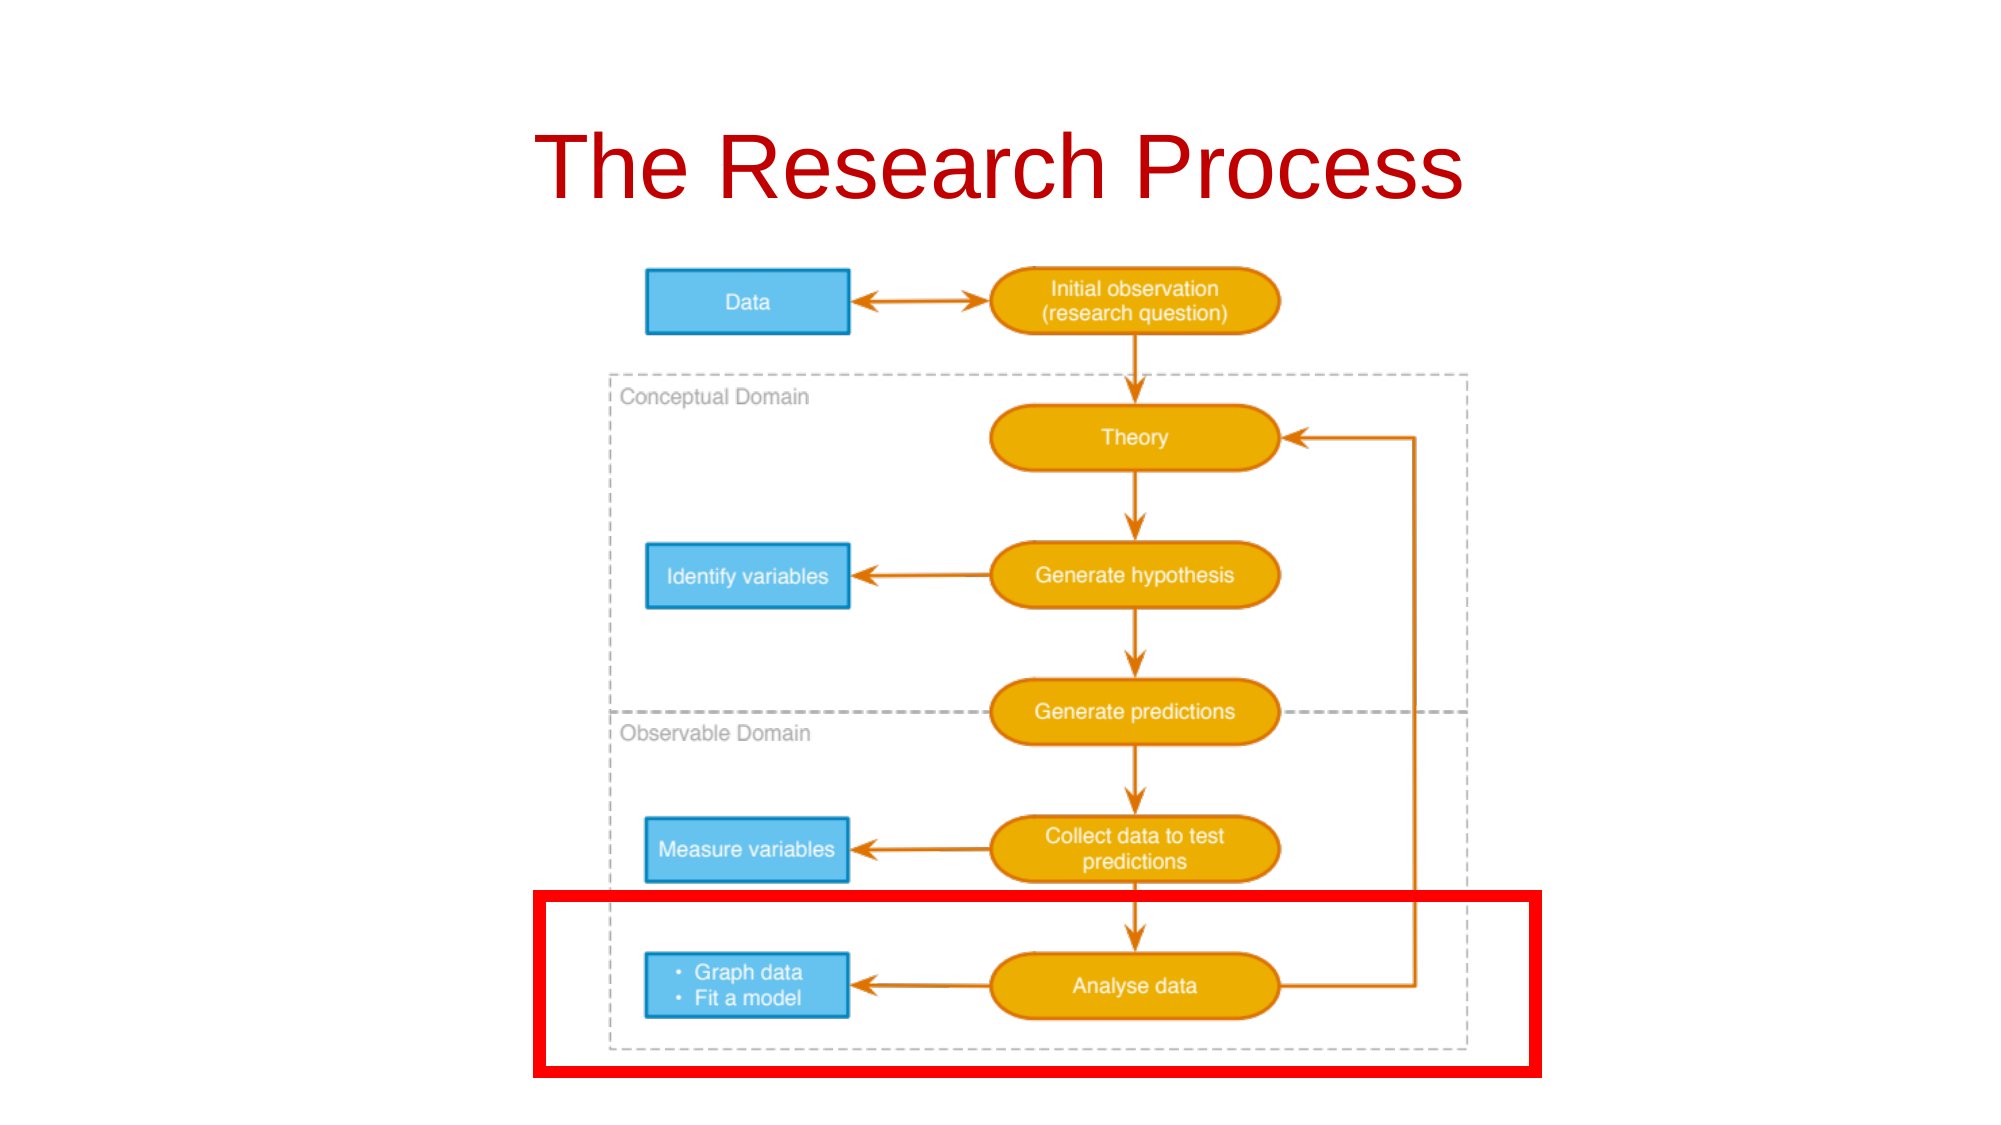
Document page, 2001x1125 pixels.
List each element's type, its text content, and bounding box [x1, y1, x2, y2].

title The Research Process [137, 59, 1863, 278]
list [606, 265, 1469, 1051]
text_box [539, 895, 1537, 1073]
